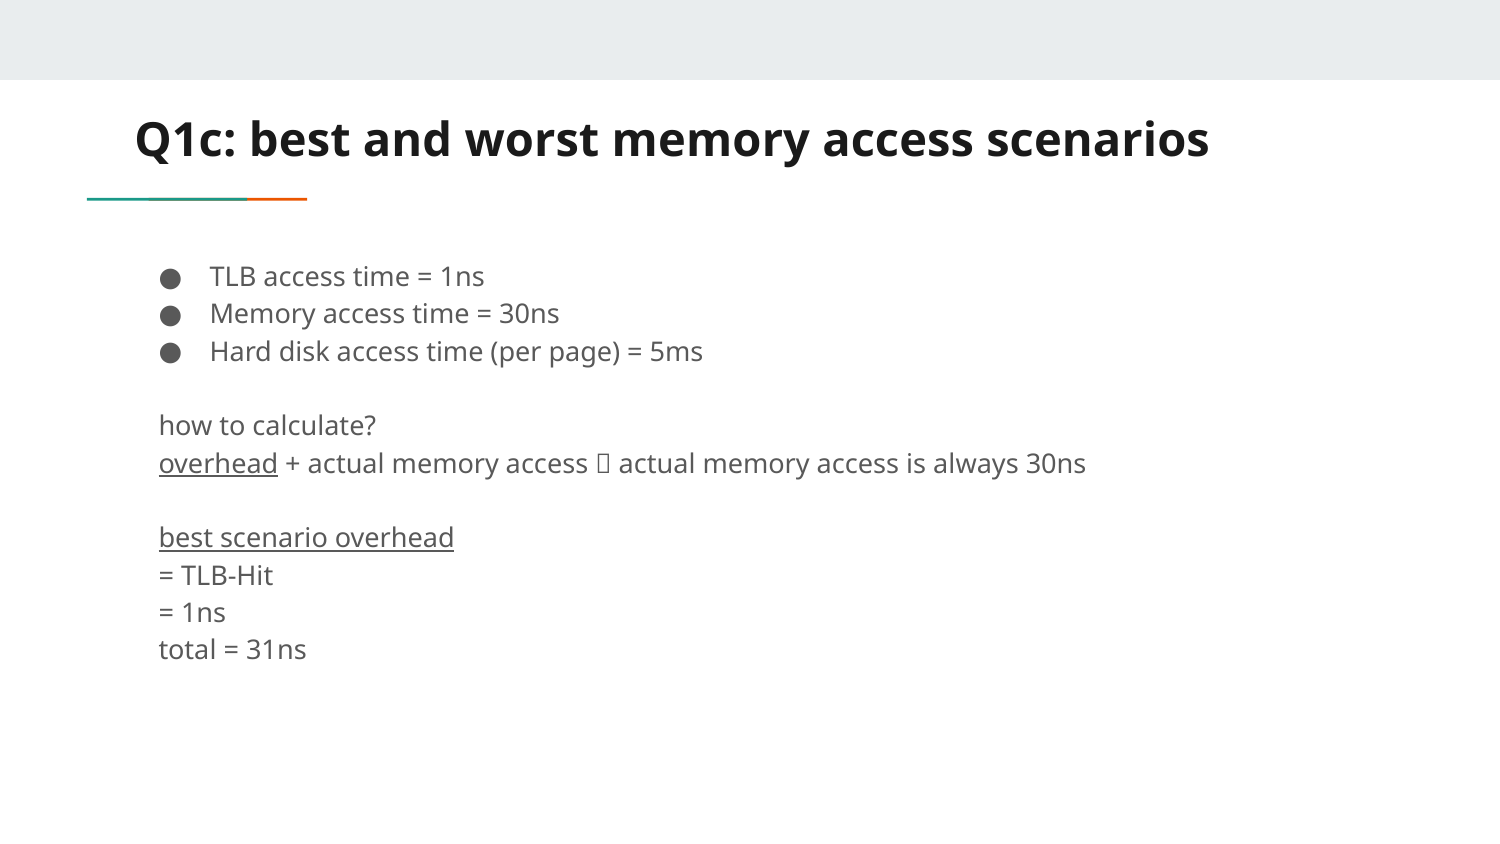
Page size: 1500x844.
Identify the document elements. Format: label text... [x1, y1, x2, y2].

list TLB access time = 1ns Memory access time = 30ns Hard disk access time (per page) = 5ms how to calculate? overhead + actual memory access  actual memory access is always 30ns best scenario overhead = TLB-Hit = 1ns total = 31ns [119, 239, 1381, 712]
title Q1c: best and worst memory access scenarios [119, 93, 1381, 182]
